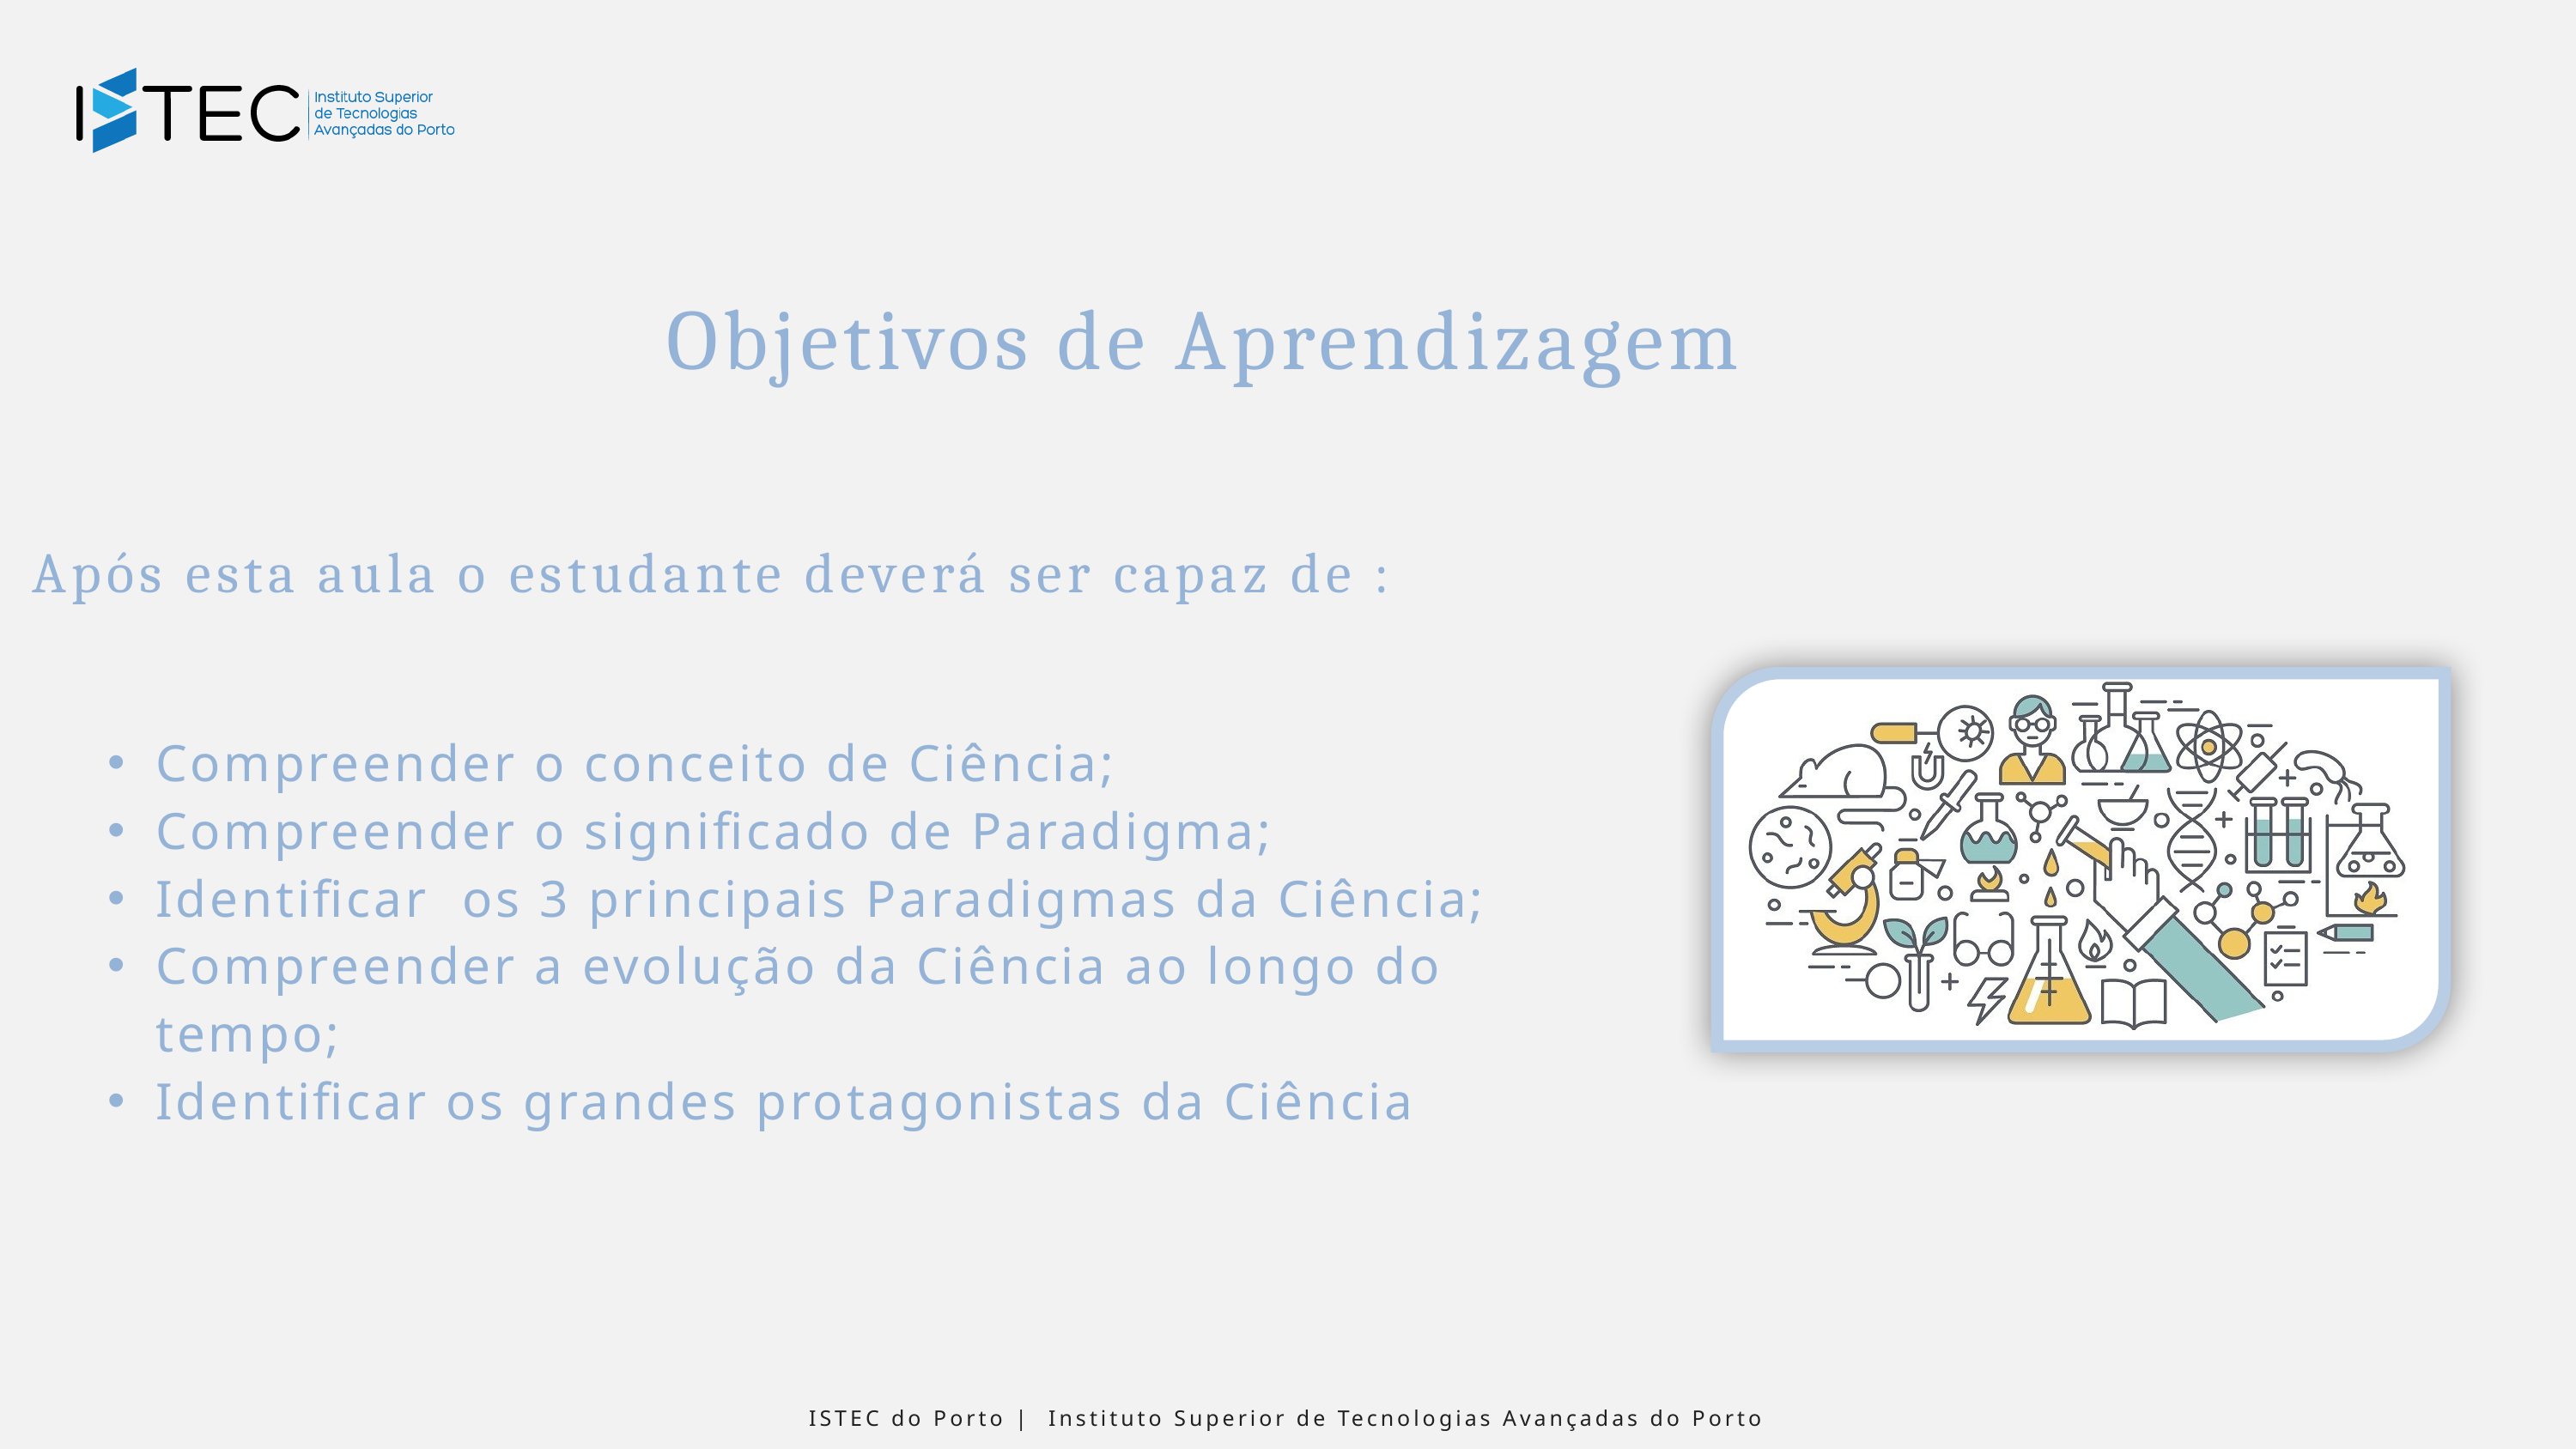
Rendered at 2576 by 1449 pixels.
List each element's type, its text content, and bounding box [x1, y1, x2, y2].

text_box Após esta aula o estudante deverá ser capaz de : [32, 500, 1911, 604]
text_box ISTEC do Porto | Instituto Superior de Tecnologias Avançadas do Porto [0, 1363, 2574, 1431]
picture [70, 68, 455, 166]
text_box Compreender o conceito de Ciência; Compreender o significado de Paradigma; Identificar os 3 principais Paradigmas da Ciência; Compreender a evolução da Ciência ao longo do tempo; Identificar os grandes protagonistas da Ciência [106, 724, 1600, 1130]
text_box Objetivos de Aprendizagem [264, 232, 2143, 387]
picture [1716, 672, 2445, 1047]
